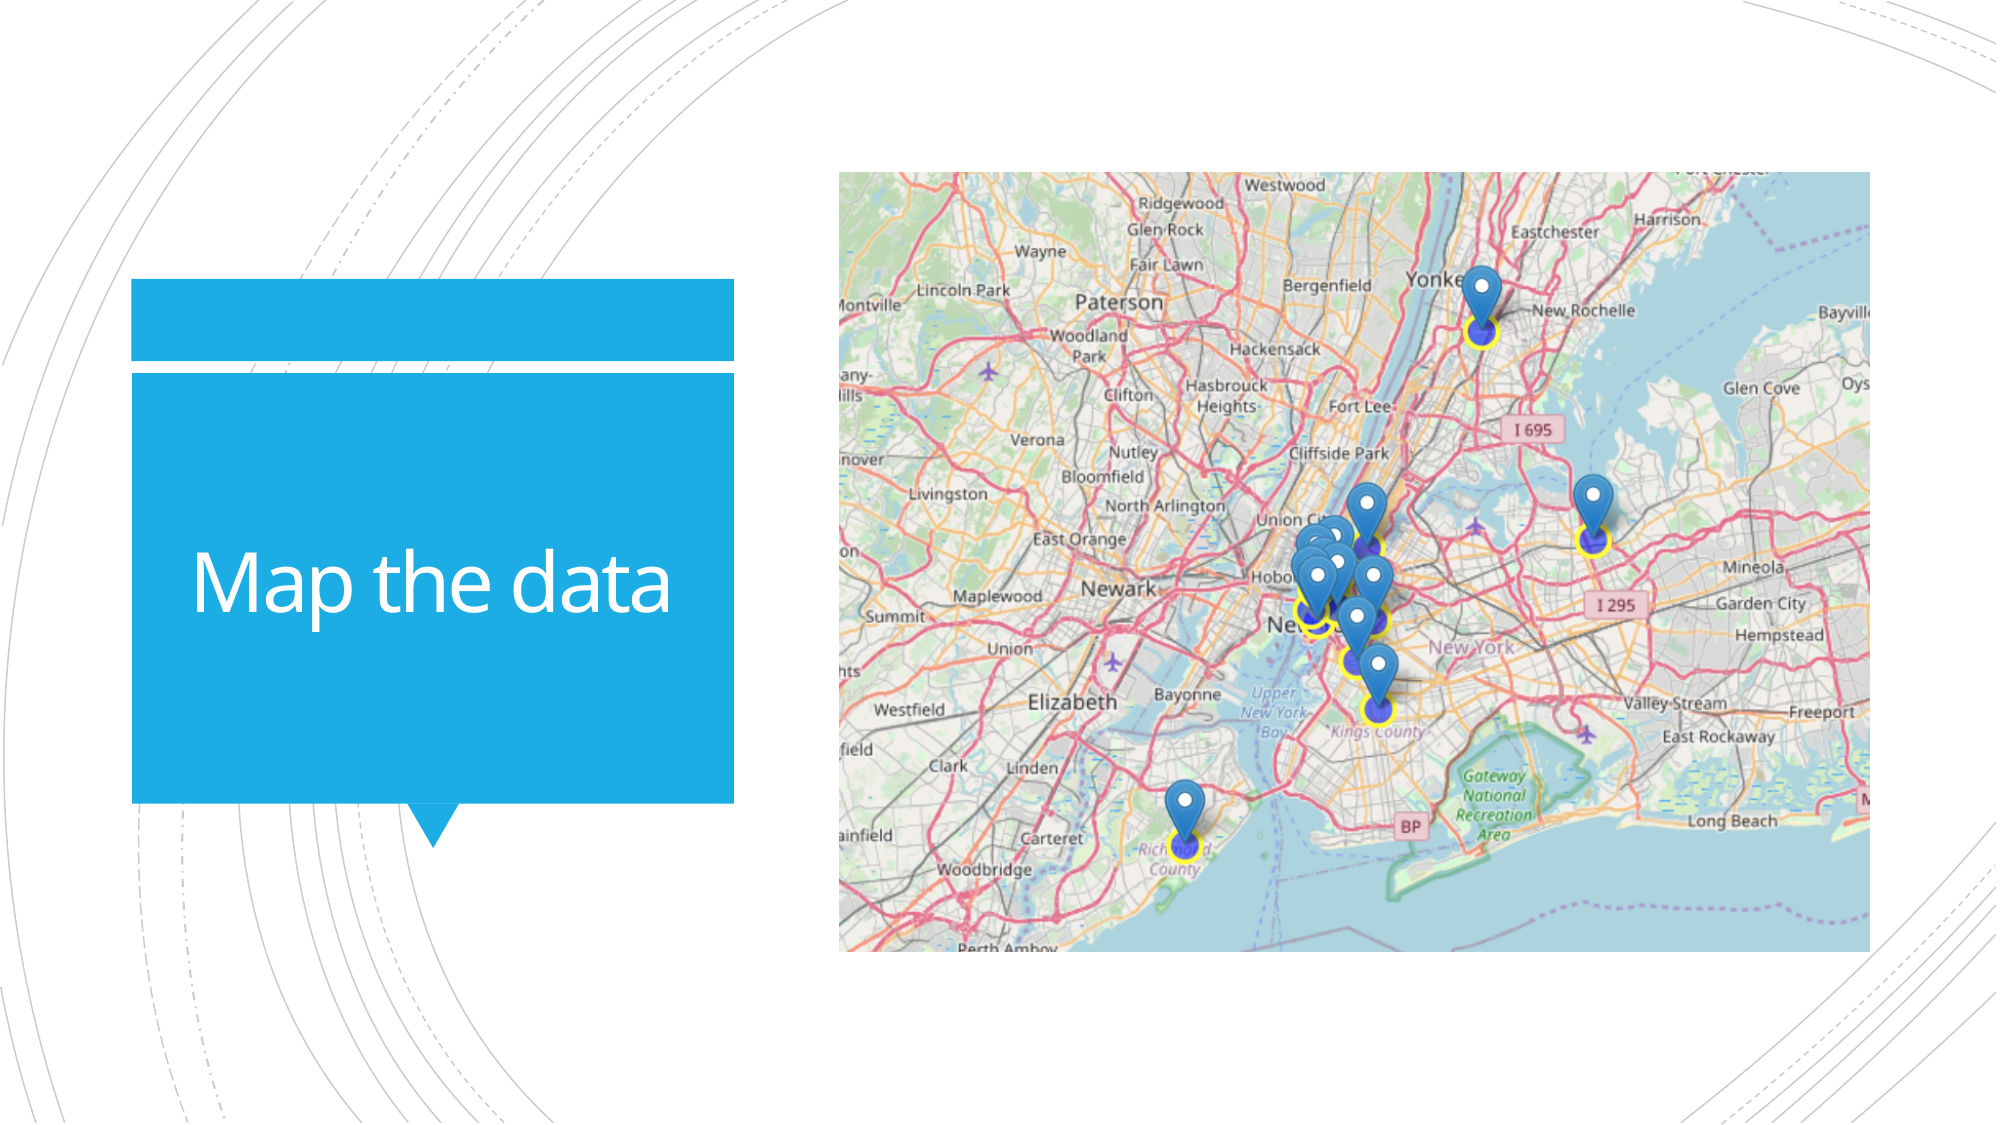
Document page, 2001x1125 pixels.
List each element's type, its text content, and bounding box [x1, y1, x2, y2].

title Map the data [145, 385, 720, 789]
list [839, 172, 1871, 952]
